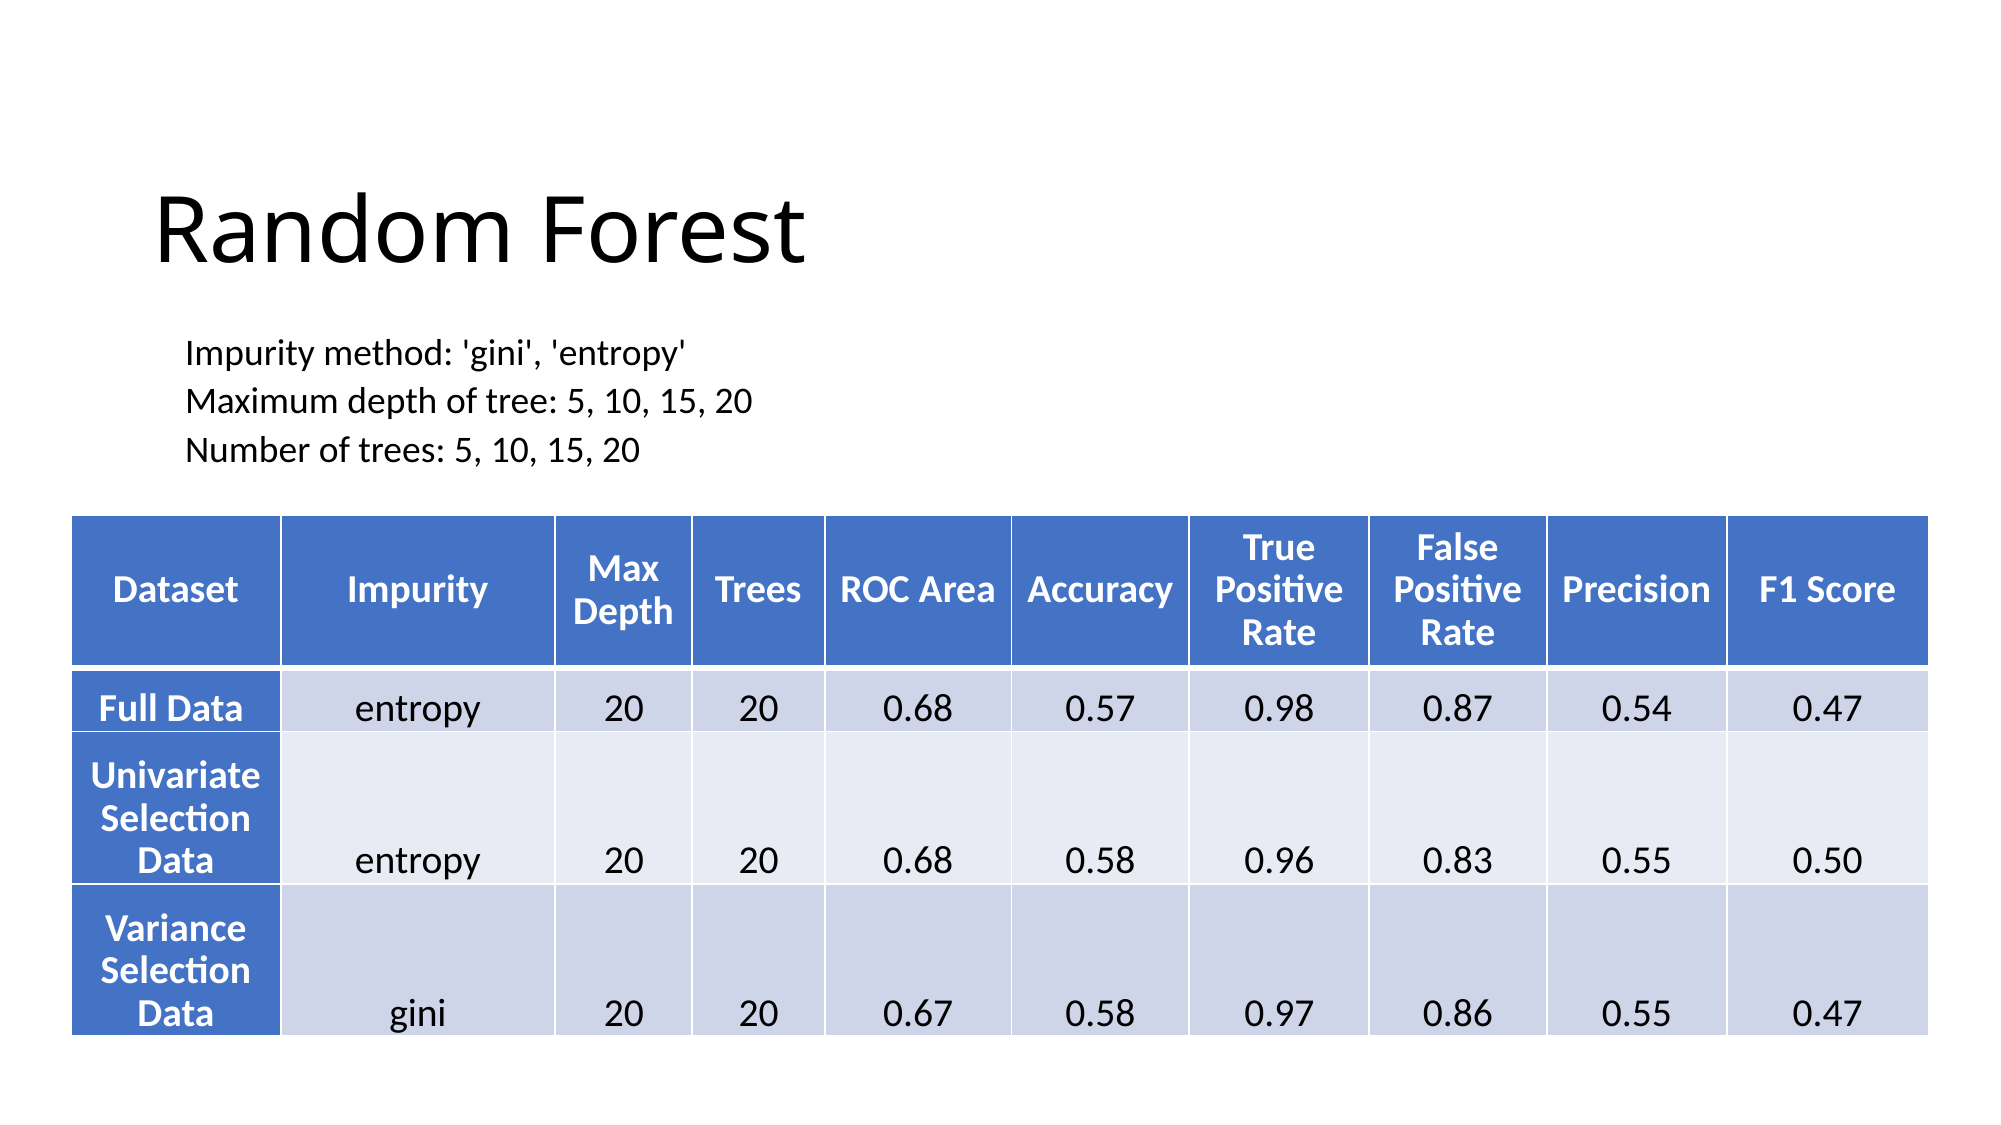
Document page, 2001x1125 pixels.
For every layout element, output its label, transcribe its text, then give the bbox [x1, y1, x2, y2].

table_cell Variance Selection Data [72, 885, 280, 1035]
table_cell 0.68 [826, 732, 1011, 883]
table_header ROC Area [826, 516, 1011, 665]
table_cell 0.96 [1190, 732, 1368, 883]
table_cell 20 [556, 732, 691, 883]
table_header True Positive Rate [1190, 516, 1368, 665]
table_cell 0.97 [1190, 885, 1368, 1035]
table_cell 20 [556, 671, 691, 731]
table_cell 0.98 [1190, 671, 1368, 731]
table_cell 0.47 [1728, 671, 1928, 731]
table_header False Positive Rate [1370, 516, 1546, 665]
table_cell 20 [693, 671, 824, 731]
table_cell 20 [556, 885, 691, 1035]
table_header Dataset [72, 516, 280, 665]
table_cell 0.86 [1370, 885, 1546, 1035]
table_cell 0.55 [1548, 885, 1726, 1035]
table_cell entropy [282, 732, 554, 883]
table_header F1 Score [1728, 516, 1928, 665]
table_cell 0.47 [1728, 885, 1928, 1035]
table_cell 0.67 [826, 885, 1011, 1035]
table_cell 0.68 [826, 671, 1011, 731]
table_cell 0.54 [1548, 671, 1726, 731]
table_cell 0.58 [1012, 732, 1188, 883]
table_cell 0.50 [1728, 732, 1928, 883]
table_header Impurity [282, 516, 554, 665]
table_cell gini [282, 885, 554, 1035]
table_cell Full Data [72, 671, 280, 731]
table_cell 20 [693, 732, 824, 883]
table_cell 0.87 [1370, 671, 1546, 731]
table_header Precision [1548, 516, 1726, 665]
table_cell 20 [693, 885, 824, 1035]
table_cell 0.83 [1370, 732, 1546, 883]
table_header Accuracy [1012, 516, 1188, 665]
table_header Max Depth [556, 516, 691, 665]
table_cell 0.55 [1548, 732, 1726, 883]
table_cell 0.57 [1012, 671, 1188, 731]
table_cell Univariate Selection Data [72, 732, 280, 883]
table_header Trees [693, 516, 824, 665]
title Random Forest [137, 124, 1863, 342]
text_box Impurity method: 'gini', 'entropy' Maximum depth of tree: 5, 10, 15, 20 Number of trees: 5, 10, 15, 20 [170, 317, 769, 477]
table_cell 0.58 [1012, 885, 1188, 1035]
table_cell entropy [282, 671, 554, 731]
